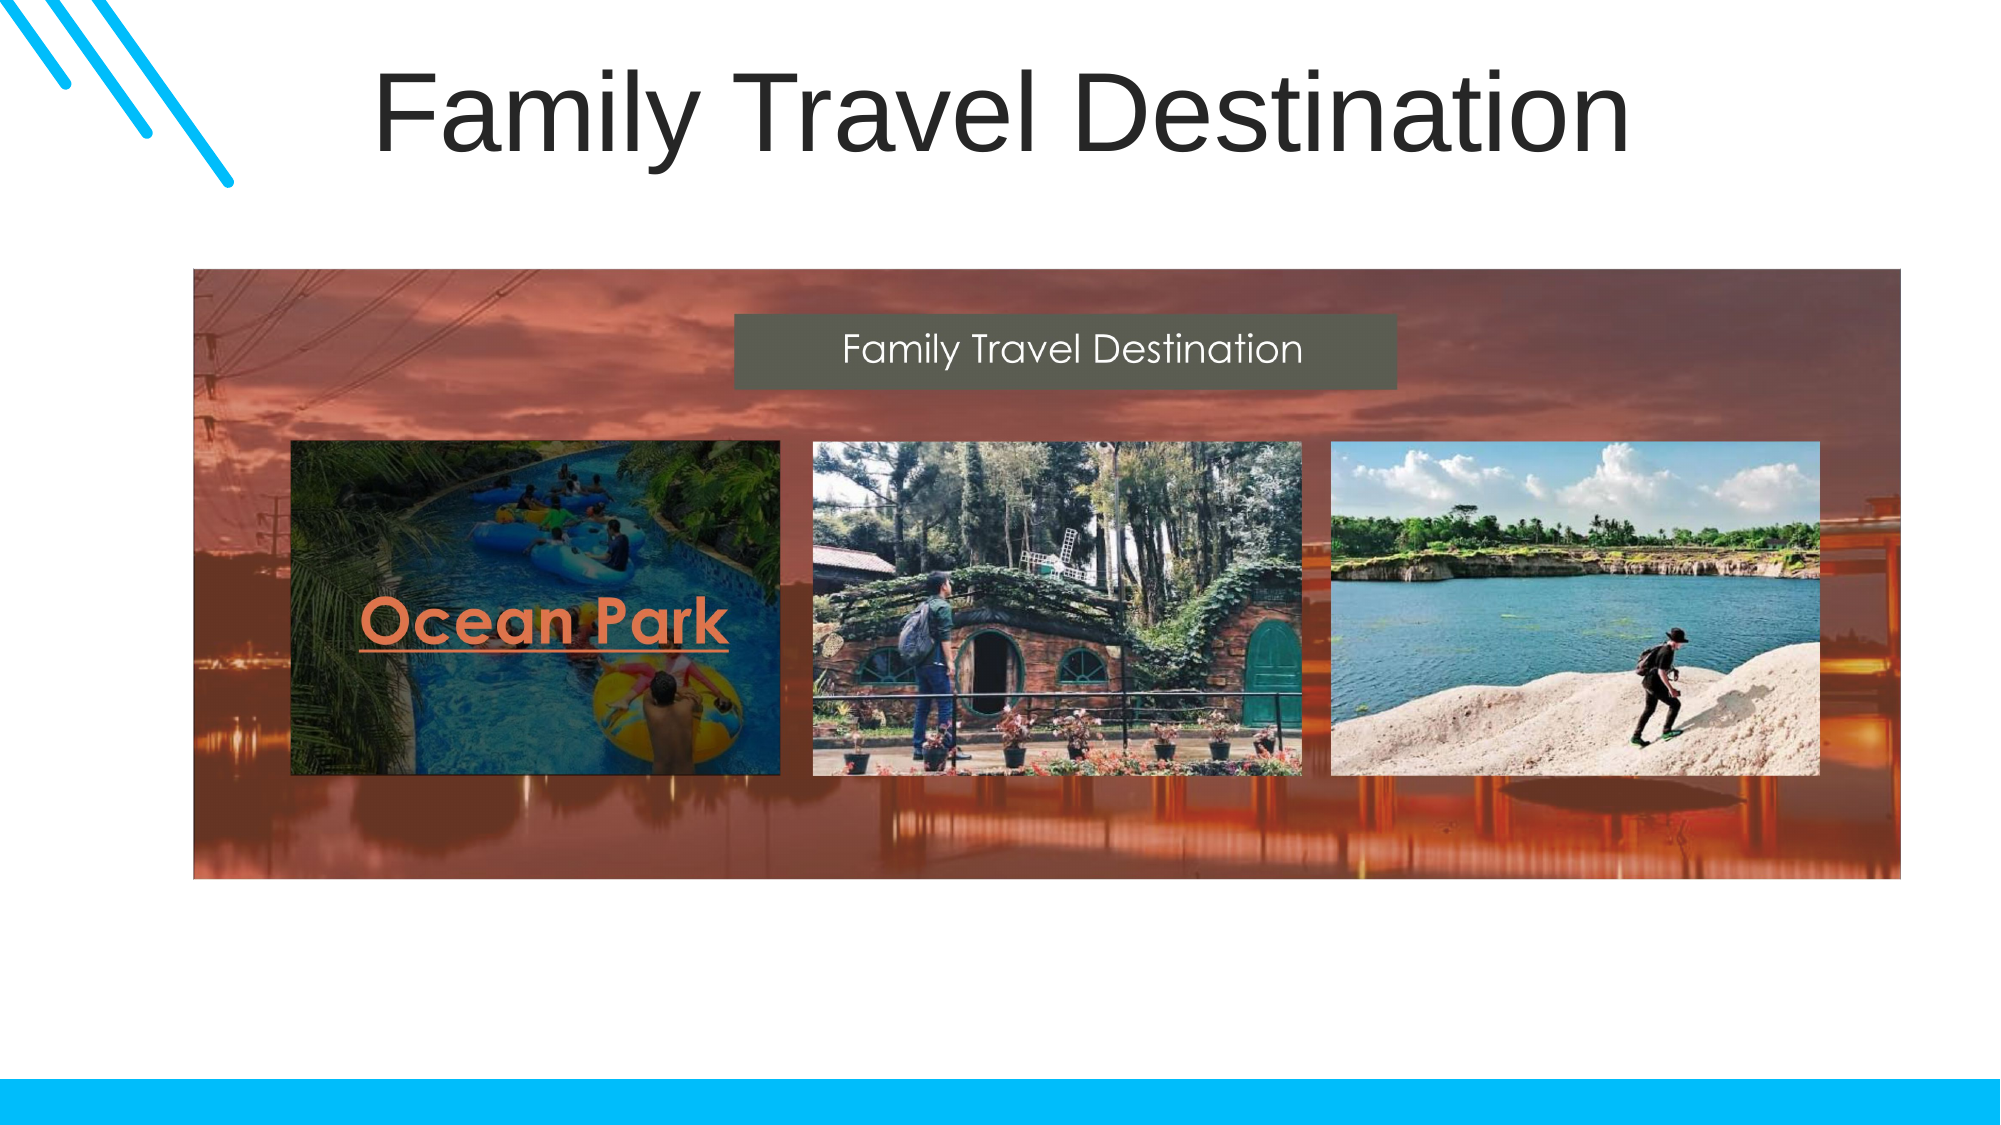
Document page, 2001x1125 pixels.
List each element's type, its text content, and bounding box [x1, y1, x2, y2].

list Family Travel Destination [53, 55, 1952, 175]
picture [193, 268, 1901, 880]
